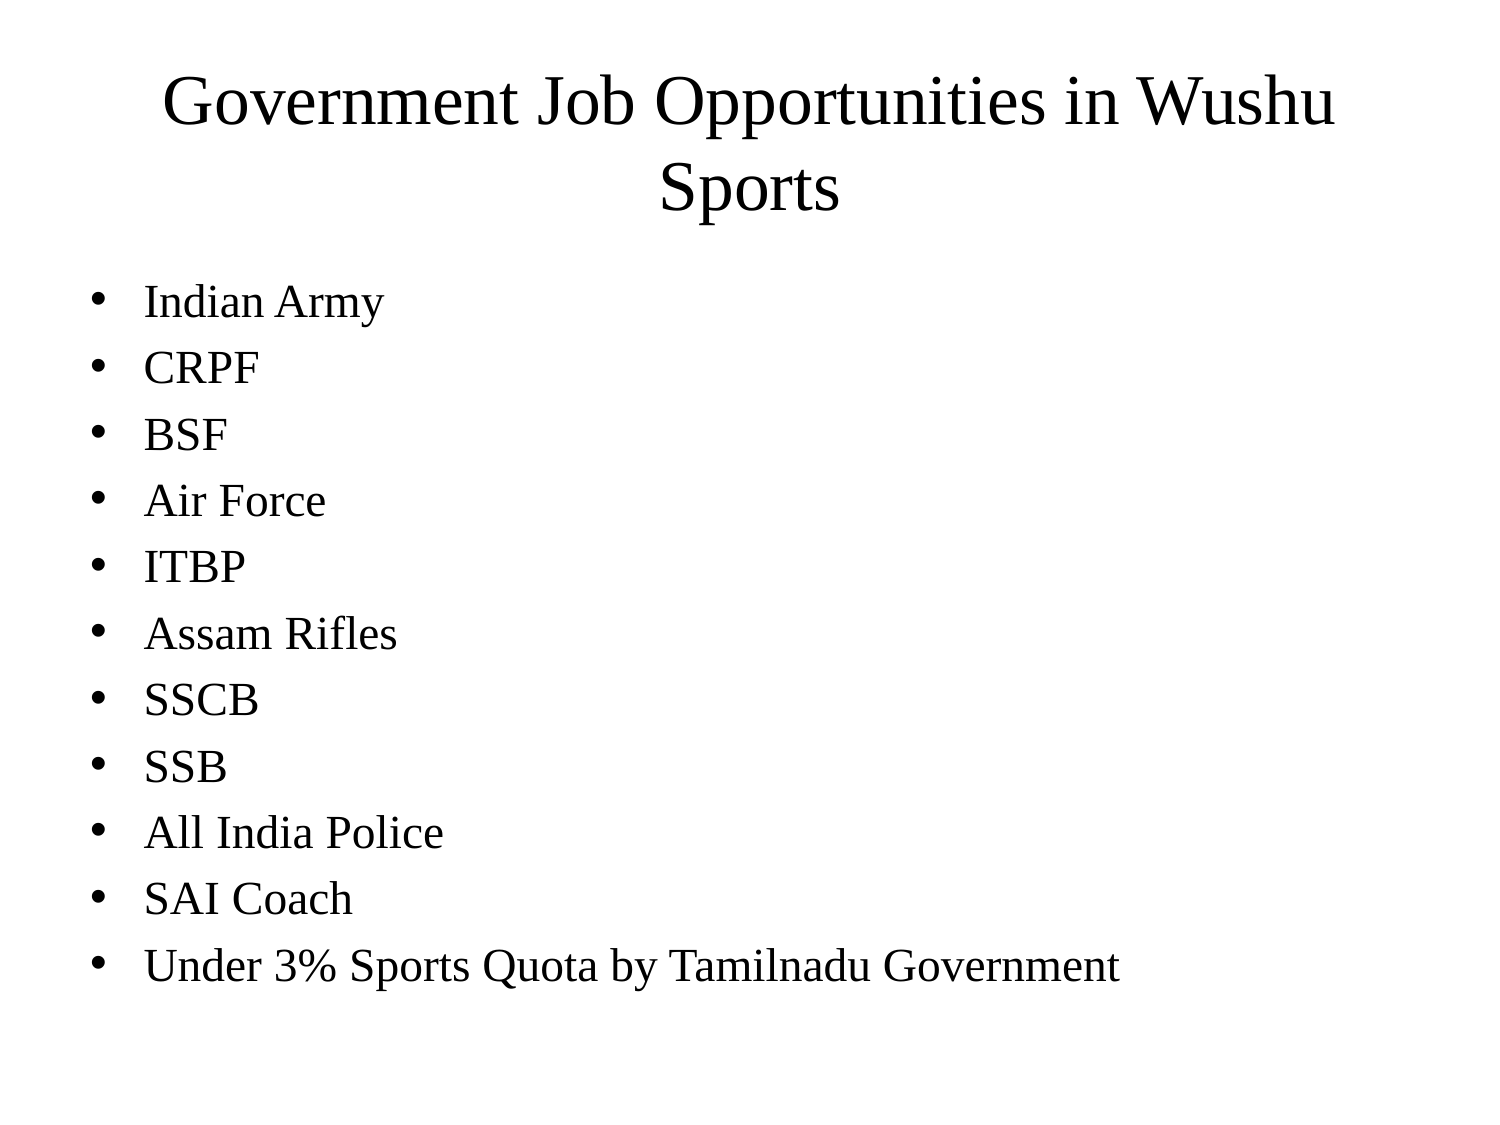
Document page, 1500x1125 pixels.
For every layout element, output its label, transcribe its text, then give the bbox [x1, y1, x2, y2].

title Government Job Opportunities in Wushu Sports [75, 45, 1425, 233]
list Indian Army CRPF BSF Air Force ITBP Assam Rifles SSCB SSB All India Police SAI Coach Under 3% Sports Quota by Tamilnadu Government [75, 262, 1425, 1005]
